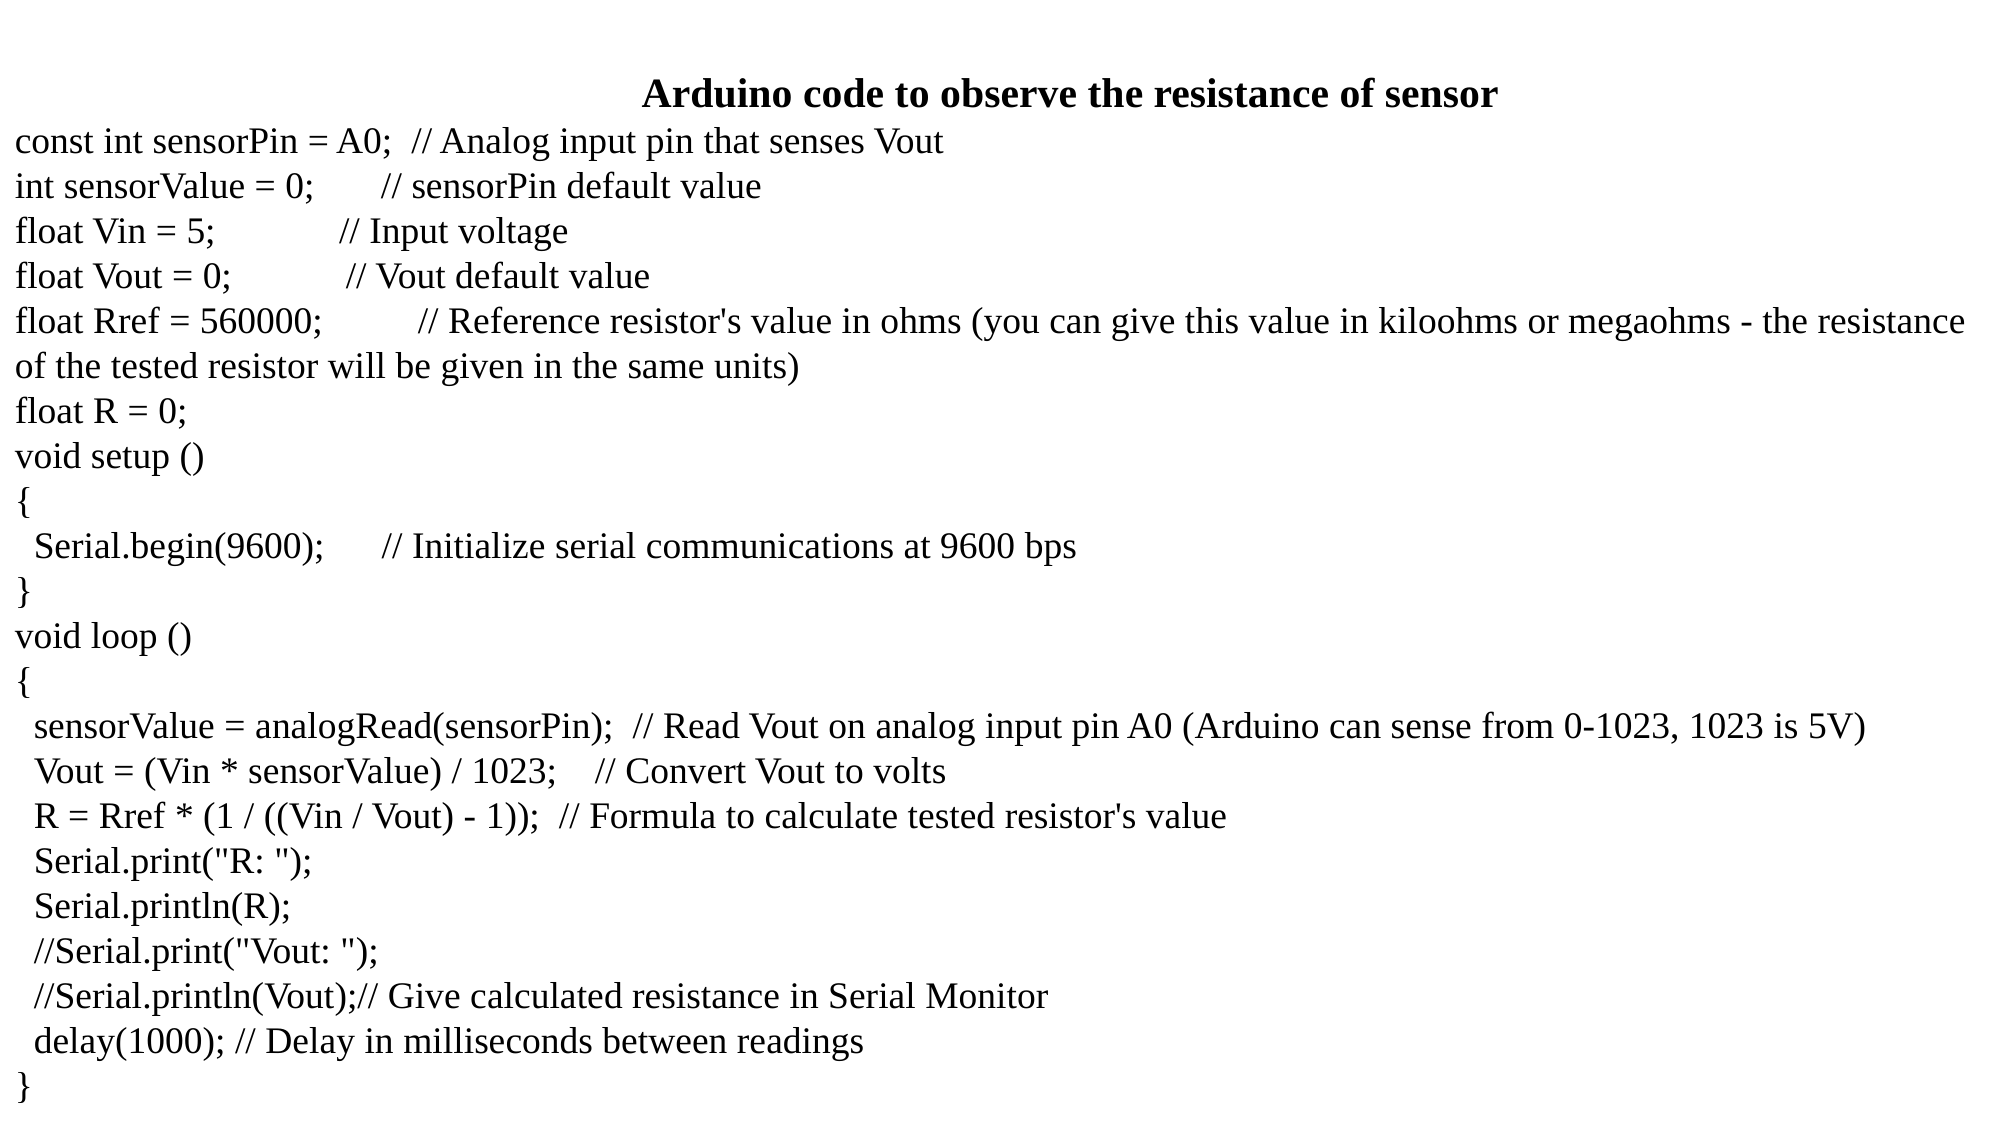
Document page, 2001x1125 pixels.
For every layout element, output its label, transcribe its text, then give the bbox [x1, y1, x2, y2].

text_box Arduino code to observe the resistance of sensor const int sensorPin = A0; // Analog input pin that senses Vout int sensorValue = 0; // sensorPin default value float Vin = 5; // Input voltage float Vout = 0; // Vout default value float Rref = 560000; // Reference resistor's value in ohms (you can give this value in kiloohms or megaohms - the resistance of the tested resistor will be given in the same units) float R = 0; void setup () { Serial.begin(9600); // Initialize serial communications at 9600 bps } void loop () { sensorValue = analogRead(sensorPin); // Read Vout on analog input pin A0 (Arduino can sense from 0-1023, 1023 is 5V) Vout = (Vin * sensorValue) / 1023; // Convert Vout to volts R = Rref * (1 / ((Vin / Vout) - 1)); // Formula to calculate tested resistor's value Serial.print("R: "); Serial.println(R); //Serial.print("Vout: "); //Serial.println(Vout);// Give calculated resistance in Serial Monitor delay(1000); // Delay in milliseconds between readings } [0, 58, 2000, 1113]
